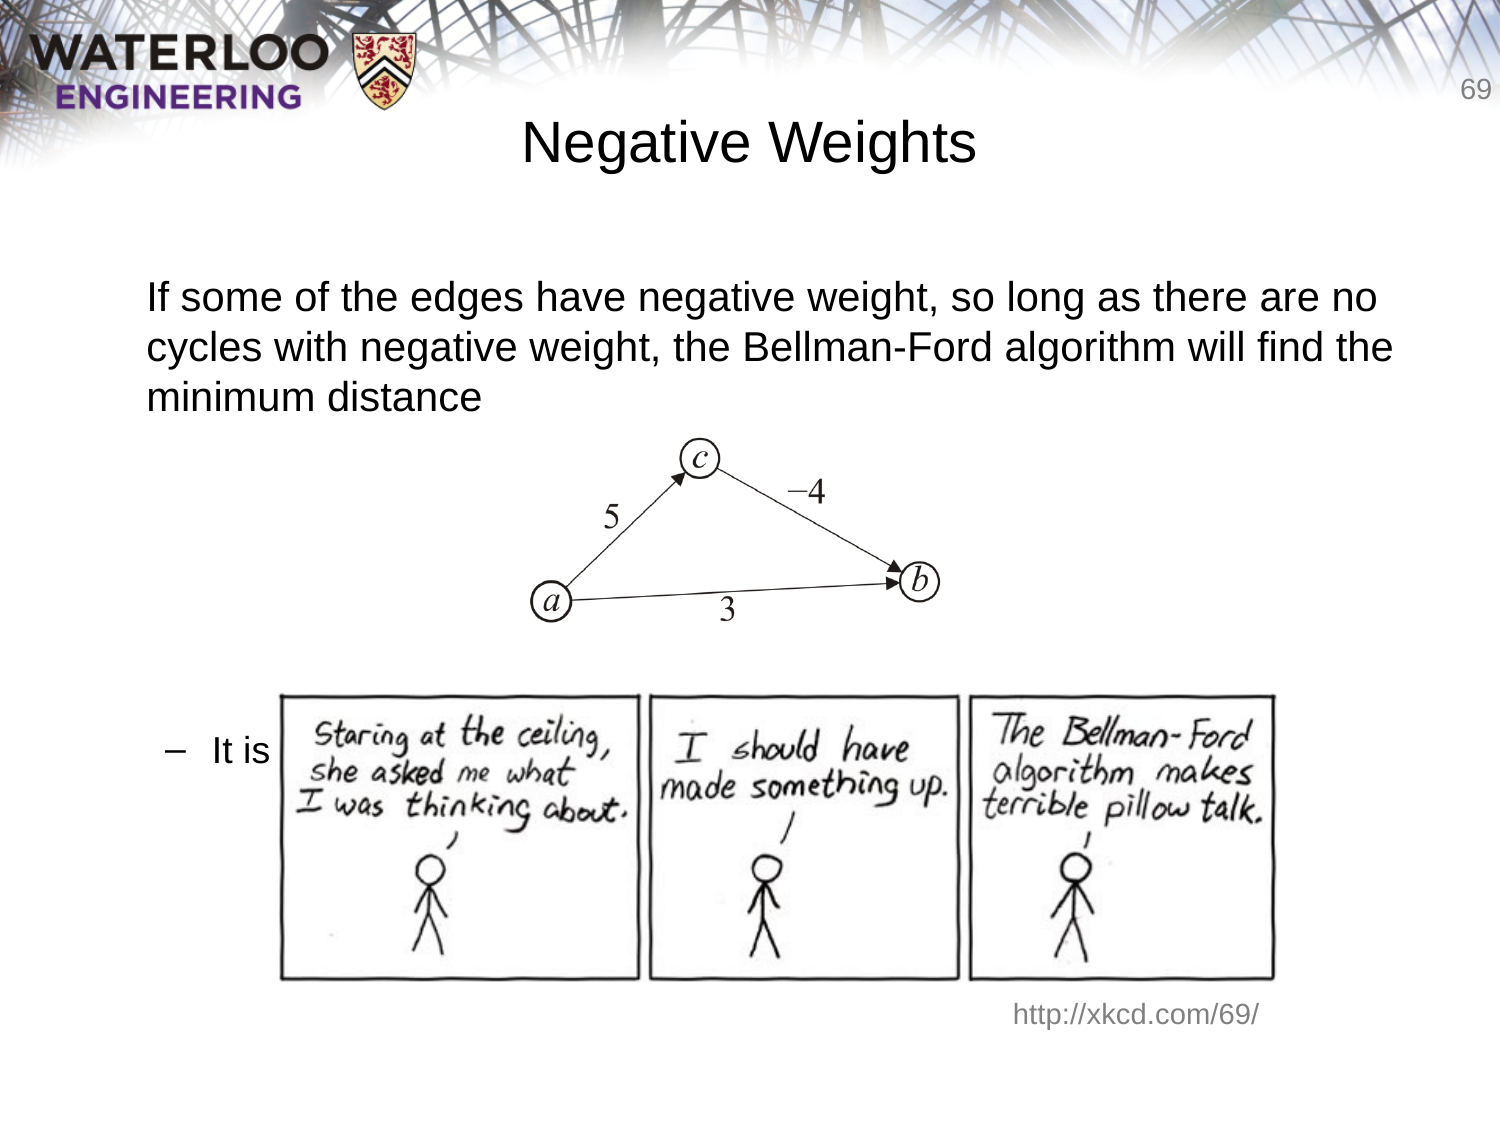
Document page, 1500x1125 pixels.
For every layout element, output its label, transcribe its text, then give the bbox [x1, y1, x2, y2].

picture [0, 0, 1500, 1125]
title Negative Weights [74, 44, 1426, 233]
list If some of the edges have negative weight, so long as there are no cycles with negative weight, the Bellman-Ford algorithm will find the minimum distance It is slower than Dijkstra’s algorithm [74, 262, 1426, 1006]
text_box http://xkcd.com/69/ [998, 992, 1275, 1038]
